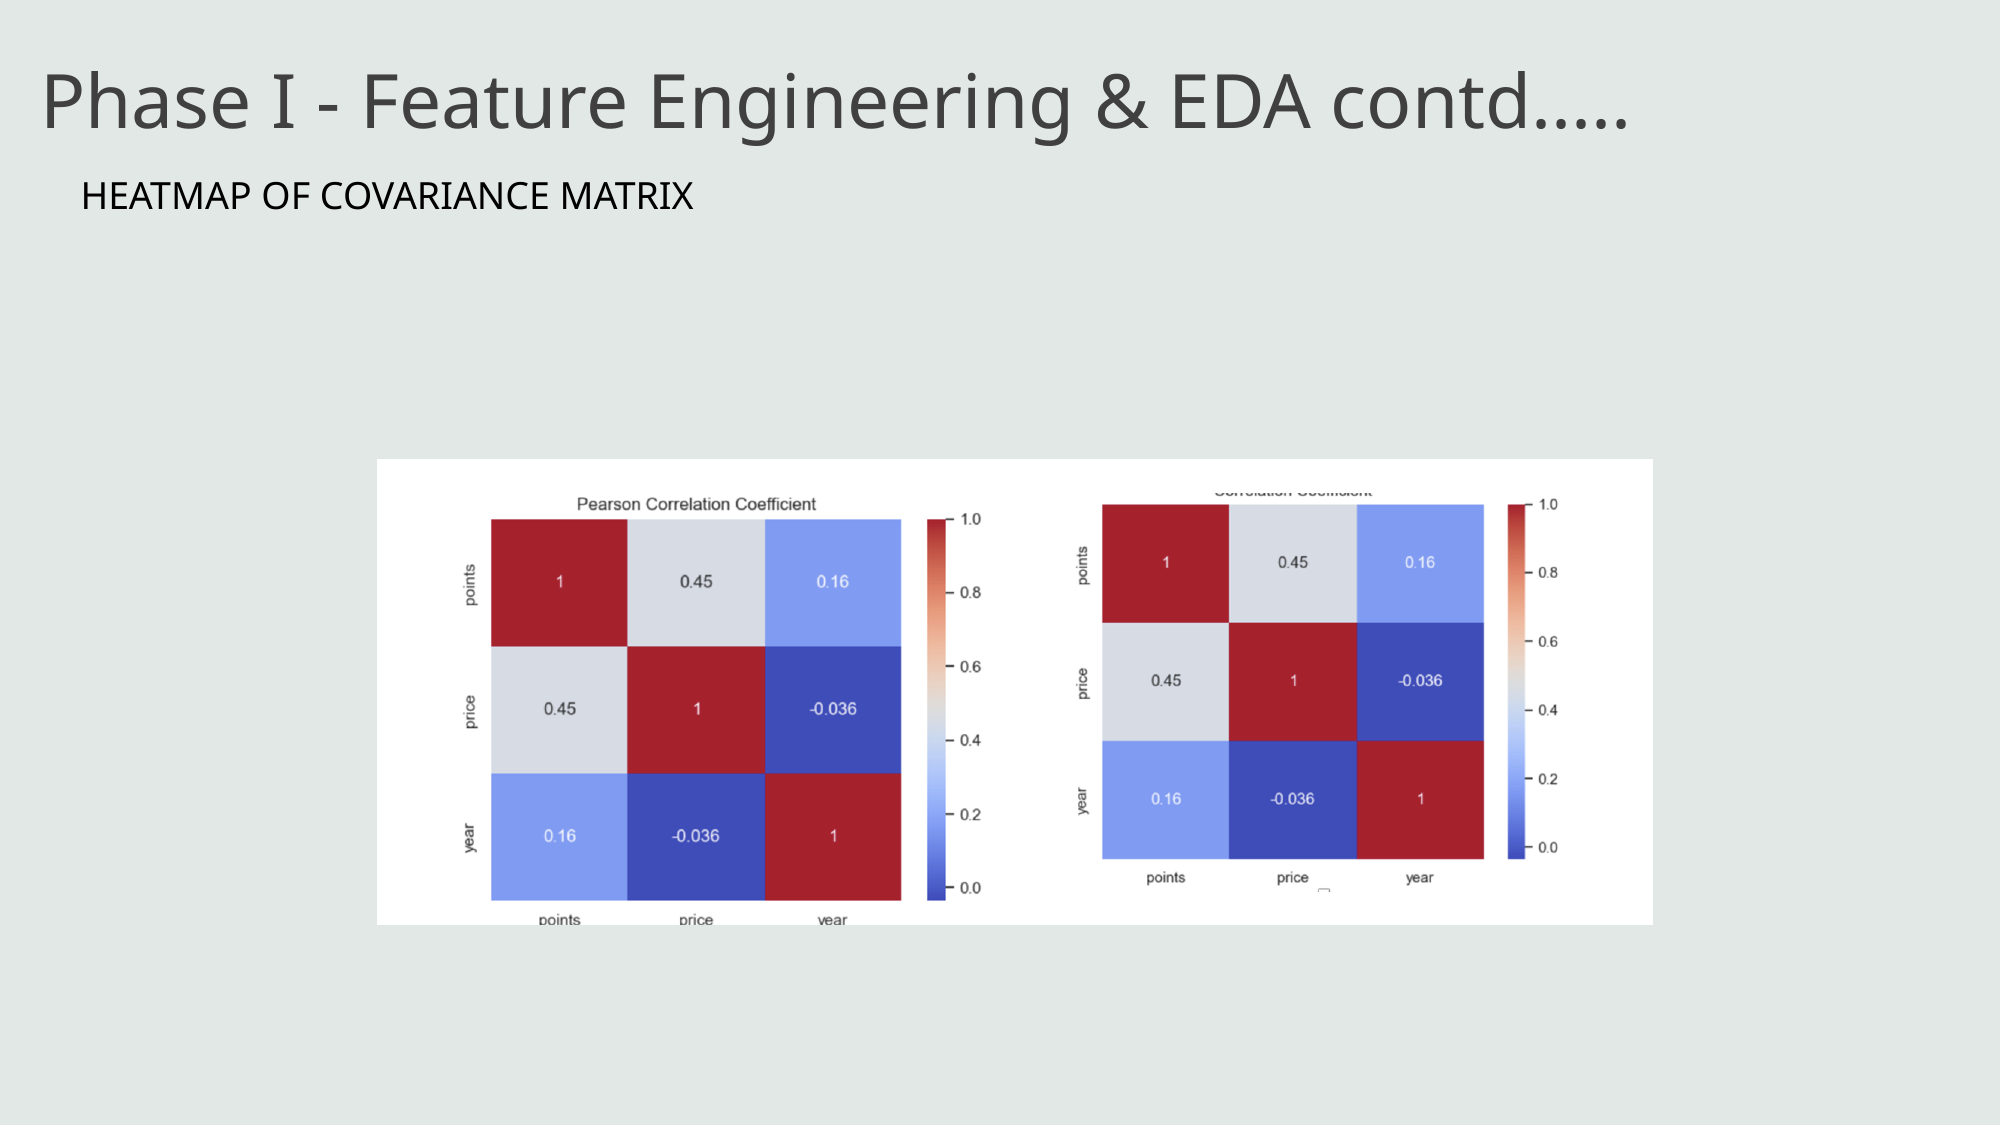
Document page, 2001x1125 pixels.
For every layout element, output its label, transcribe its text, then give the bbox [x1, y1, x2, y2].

text_box HEATMAP OF COVARIANCE MATRIX [65, 164, 1853, 225]
text_box Phase I - Feature Engineering & EDA contd..... [25, 45, 1813, 151]
picture [376, 459, 1653, 926]
